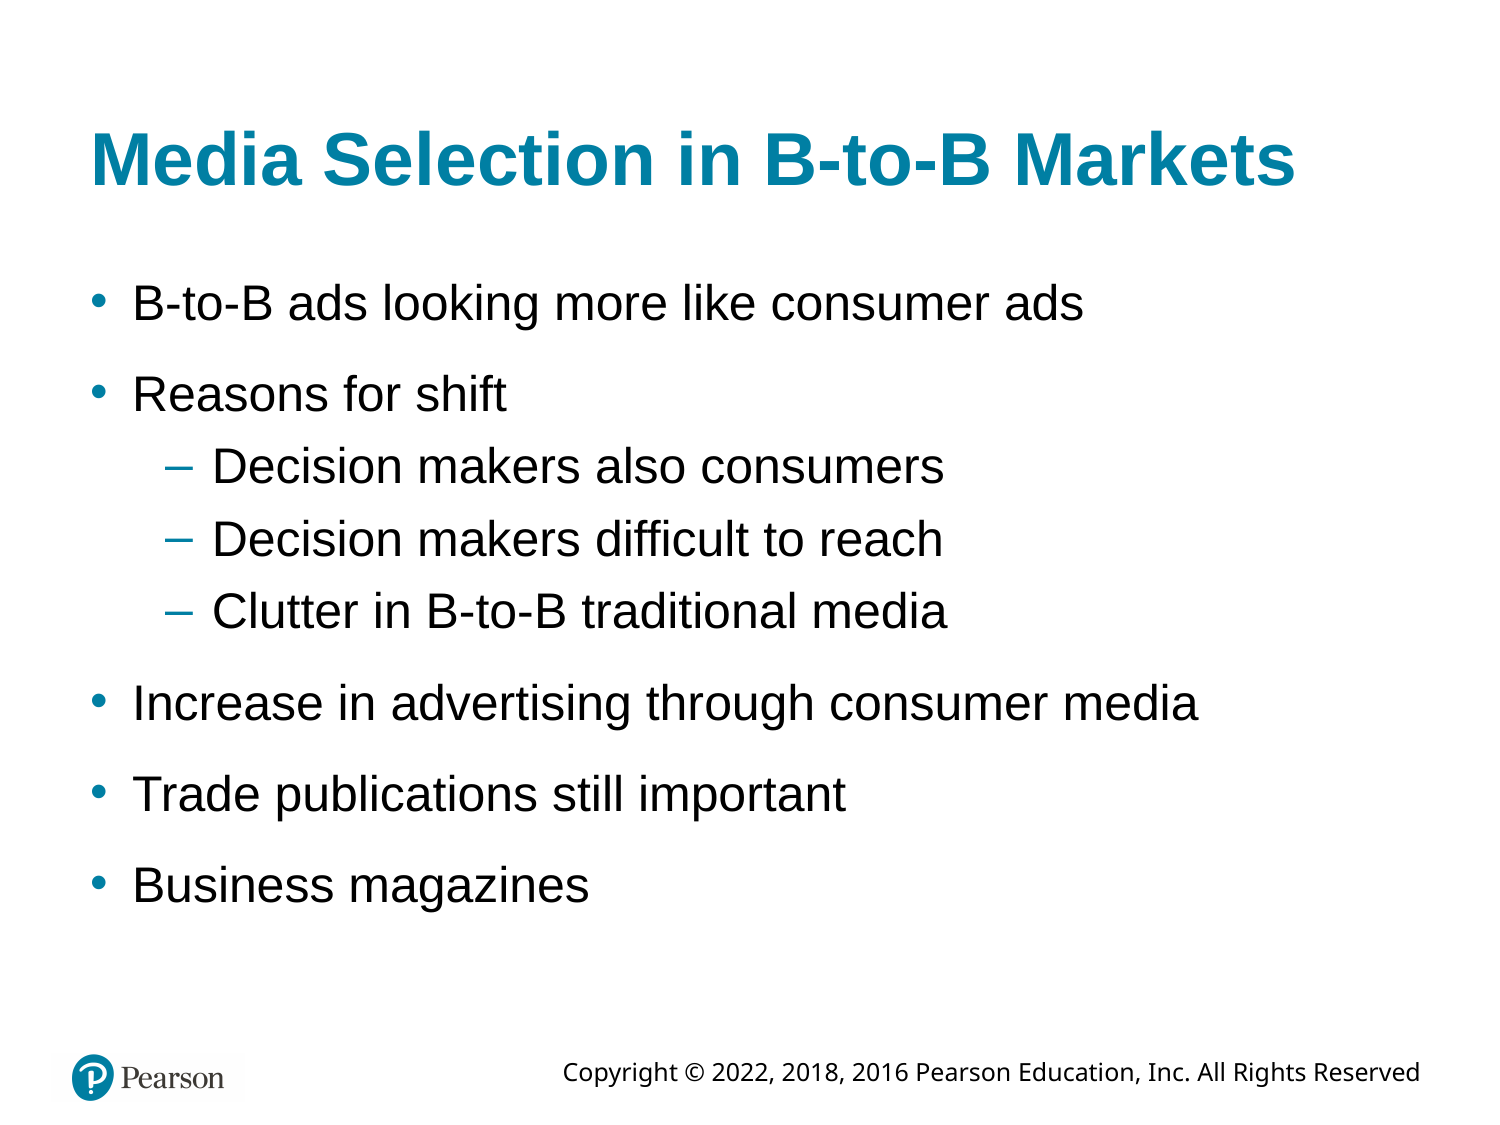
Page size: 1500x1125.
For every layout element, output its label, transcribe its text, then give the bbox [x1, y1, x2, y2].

list B-to-B ads looking more like consumer ads Reasons for shift Decision makers also consumers Decision makers difficult to reach Clutter in B-to-B traditional media Increase in advertising through consumer media Trade publications still important Business magazines [75, 255, 1426, 1021]
picture [51, 1053, 245, 1102]
title Media Selection in B-to-B Markets [75, 35, 1425, 216]
